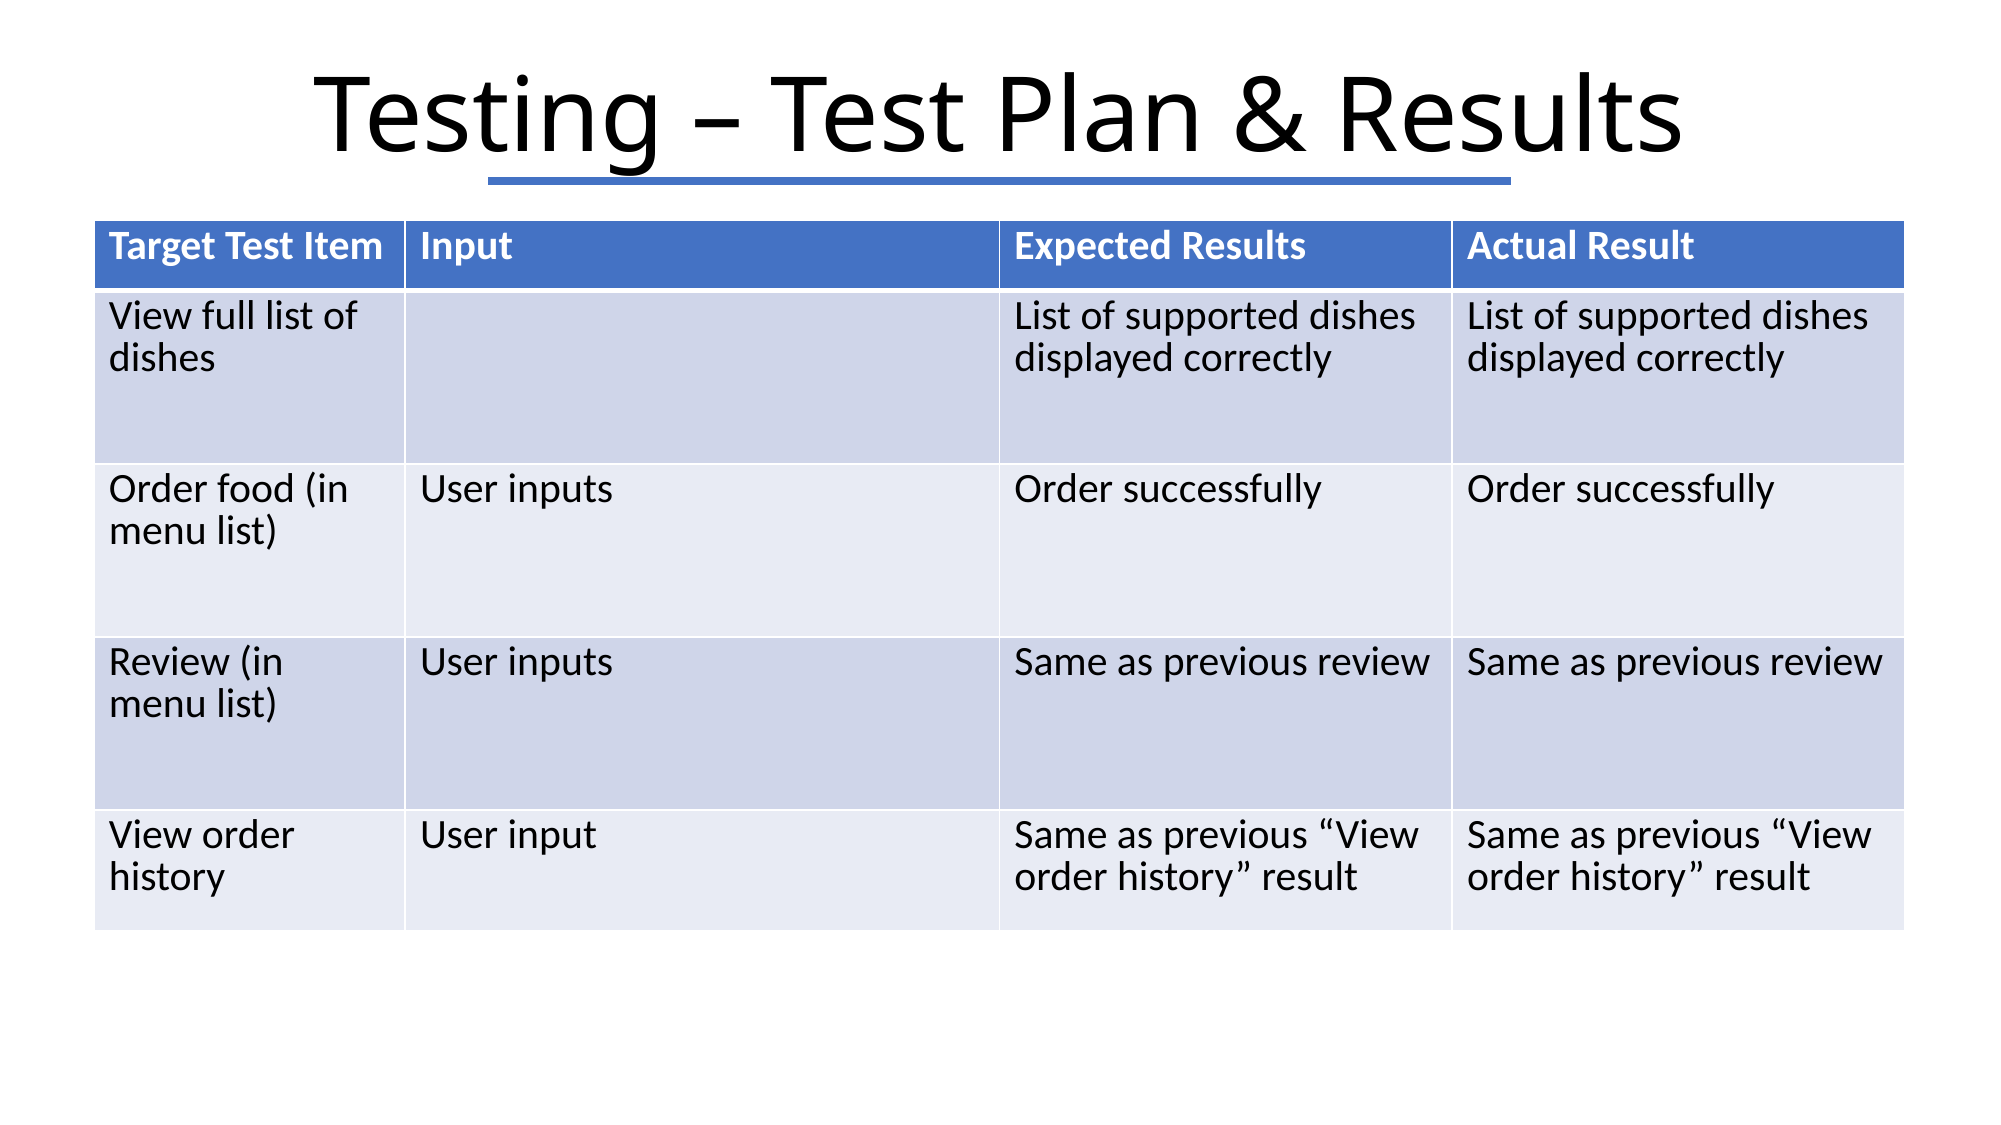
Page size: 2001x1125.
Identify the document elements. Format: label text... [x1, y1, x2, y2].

table_cell View order history [95, 811, 404, 930]
table_header Input [406, 221, 999, 288]
table_header Expected Results [1000, 221, 1451, 288]
table_cell Order successfully [1453, 465, 1904, 636]
table_cell [406, 293, 999, 463]
table_cell Review (in menu list) [95, 638, 404, 809]
table_cell Same as previous review [1453, 638, 1904, 809]
table_cell Order successfully [1000, 465, 1451, 636]
table_cell Same as previous “View order history” result [1000, 811, 1451, 930]
table_cell Order food (in menu list) [95, 465, 404, 636]
table_header Target Test Item [95, 221, 404, 288]
table_cell User inputs [406, 638, 999, 809]
table_cell Same as previous “View order history” result [1453, 811, 1904, 930]
table_cell List of supported dishes displayed correctly [1000, 293, 1451, 463]
title Testing – Test Plan & Results [249, 30, 1750, 182]
table_cell User inputs [406, 465, 999, 636]
table_cell User input [406, 811, 999, 930]
table_header Actual Result [1453, 221, 1904, 288]
table_cell View full list of dishes [95, 293, 404, 463]
table_cell List of supported dishes displayed correctly [1453, 293, 1904, 463]
table_cell Same as previous review [1000, 638, 1451, 809]
